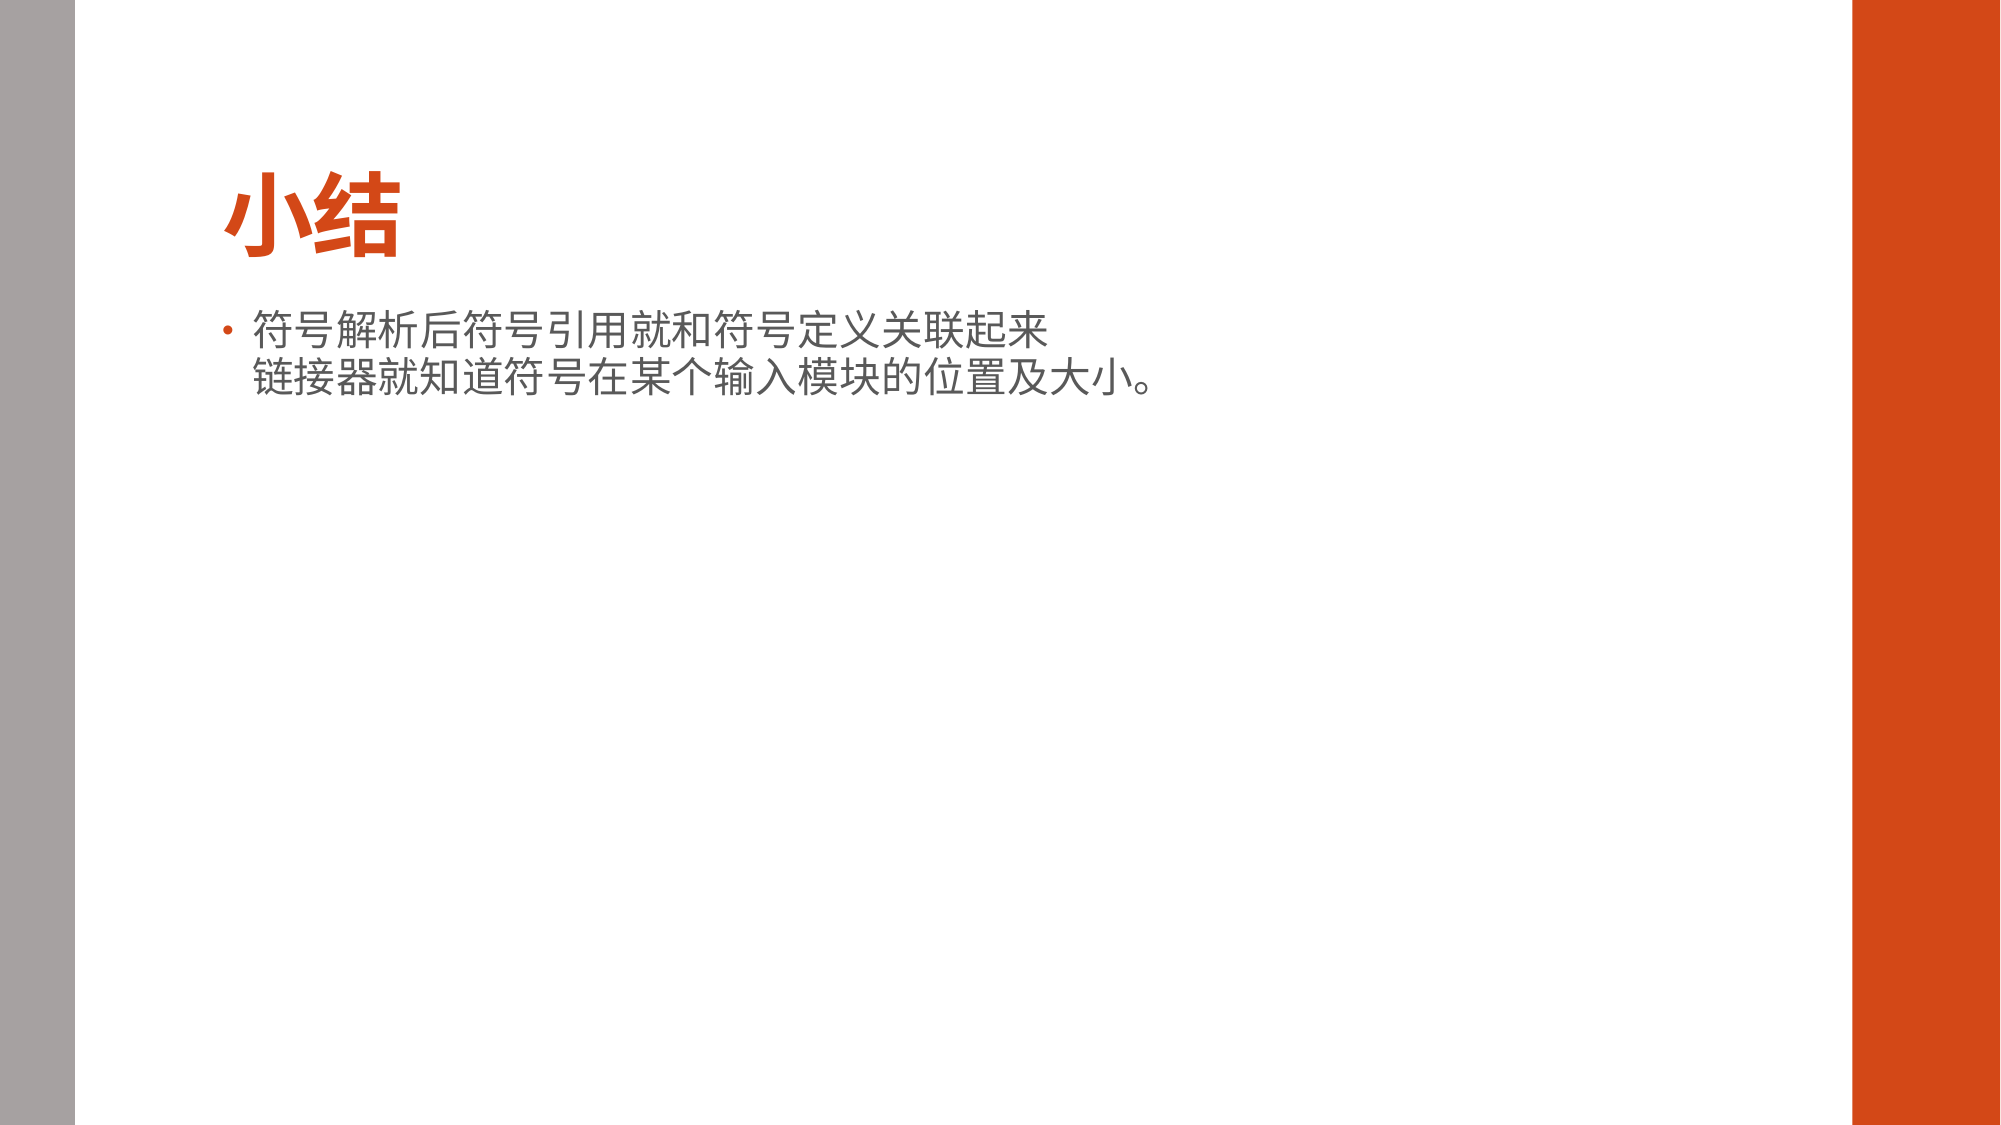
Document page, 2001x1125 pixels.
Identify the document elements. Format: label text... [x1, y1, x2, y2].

title 小结 [206, 48, 1797, 278]
list 符号解析后符号引用就和符号定义关联起来 链接器就知道符号在某个输入模块的位置及大小。 [206, 299, 1617, 1014]
